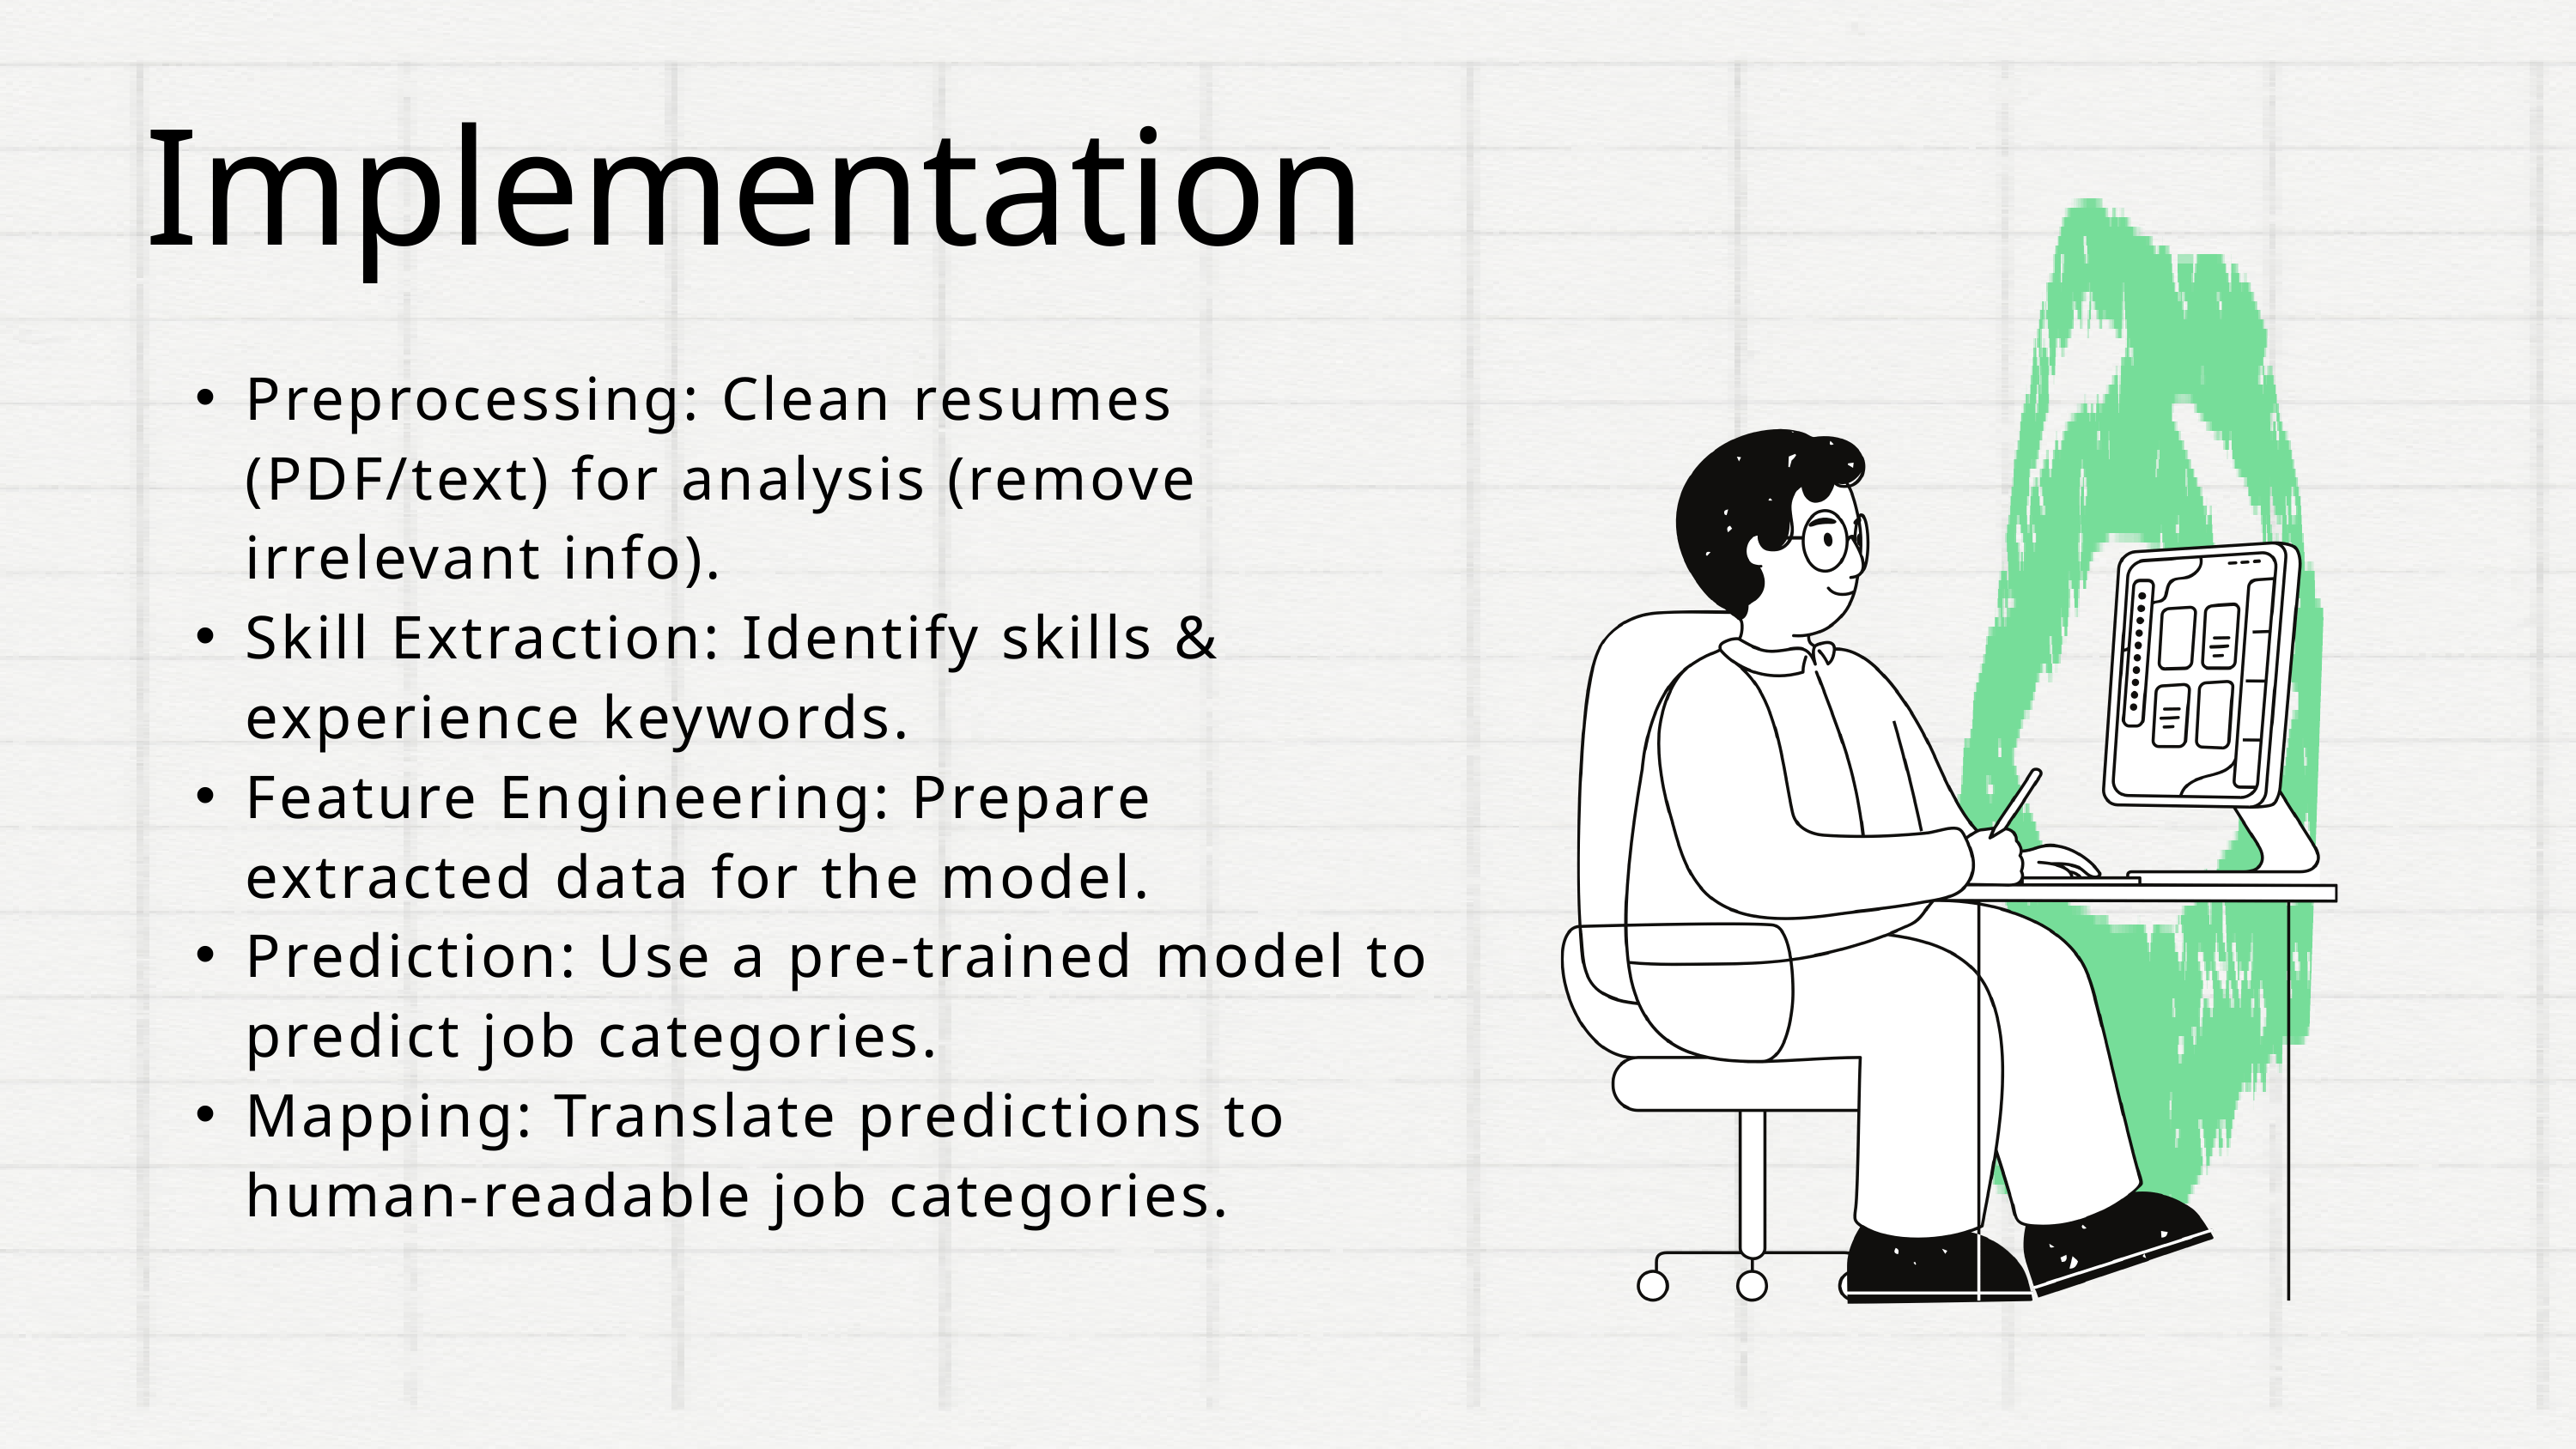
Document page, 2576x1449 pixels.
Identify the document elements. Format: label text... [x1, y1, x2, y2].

text_box [0, 0, 2576, 1449]
text_box Preprocessing: Clean resumes (PDF/text) for analysis (remove irrelevant info). Skill Extraction: Identify skills & experience keywords. Feature Engineering: Prepare extracted data for the model. Prediction: Use a pre-trained model to predict job categories. Mapping: Translate predictions to human-readable job categories. [144, 352, 1436, 1308]
text_box [1965, 191, 2338, 428]
text_box [1560, 428, 2338, 1304]
text_box Implementation [144, 121, 1406, 278]
